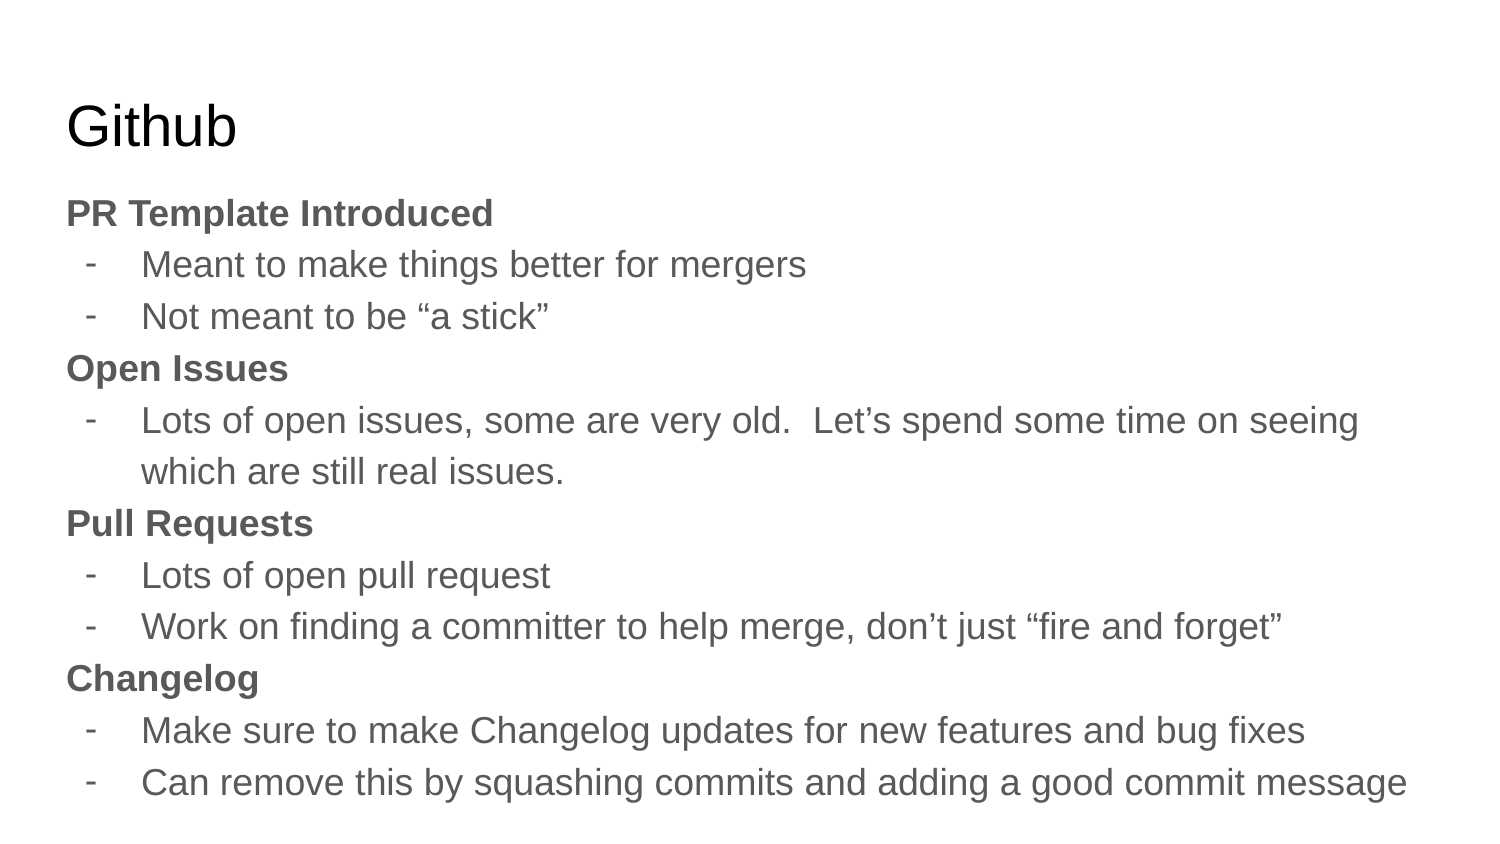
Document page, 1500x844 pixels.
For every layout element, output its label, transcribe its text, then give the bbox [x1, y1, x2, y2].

title Github [51, 72, 1449, 166]
list PR Template Introduced Meant to make things better for mergers Not meant to be “a stick” Open Issues Lots of open issues, some are very old. Let’s spend some time on seeing which are still real issues. Pull Requests Lots of open pull request Work on finding a committer to help merge, don’t just “fire and forget” Changelog Make sure to make Changelog updates for new features and bug fixes Can remove this by squashing commits and adding a good commit message [51, 166, 1449, 826]
